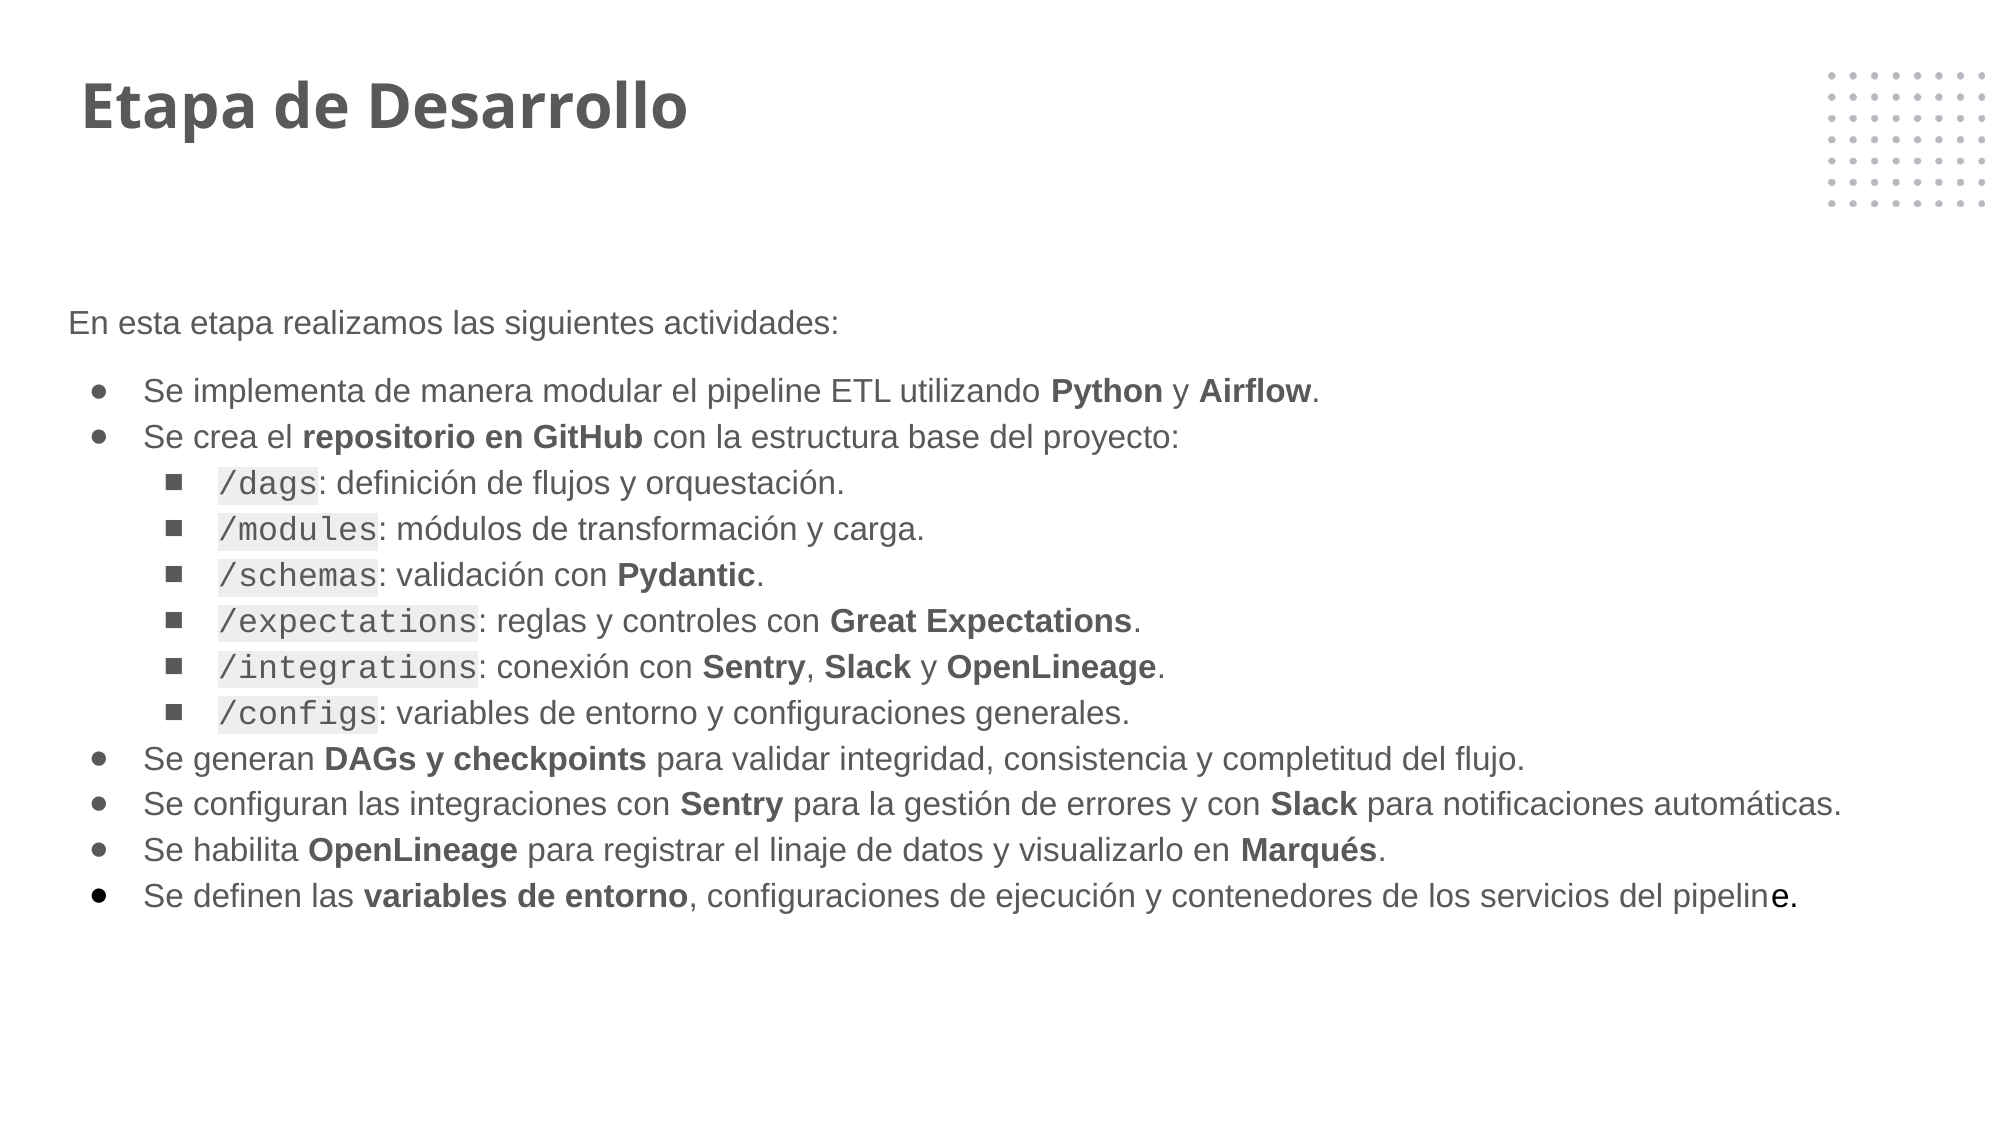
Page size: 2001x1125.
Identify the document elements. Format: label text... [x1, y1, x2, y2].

list En esta etapa realizamos las siguientes actividades: Se implementa de manera modular el pipeline ETL utilizando Python y Airflow. Se crea el repositorio en GitHub con la estructura base del proyecto: /dags: definición de flujos y orquestación. /modules: módulos de transformación y carga. /schemas: validación con Pydantic. /expectations: reglas y controles con Great Expectations. /integrations: conexión con Sentry, Slack y OpenLineage. /configs: variables de entorno y configuraciones generales. Se generan DAGs y checkpoints para validar integridad, consistencia y completitud del flujo. Se configuran las integraciones con Sentry para la gestión de errores y con Slack para notificaciones automáticas. Se habilita OpenLineage para registrar el linaje de datos y visualizarlo en Marqués. Se definen las variables de entorno, configuraciones de ejecución y contenedores de los servicios del pipeline. [53, 287, 1936, 1002]
title Etapa de Desarrollo [53, 59, 1725, 154]
